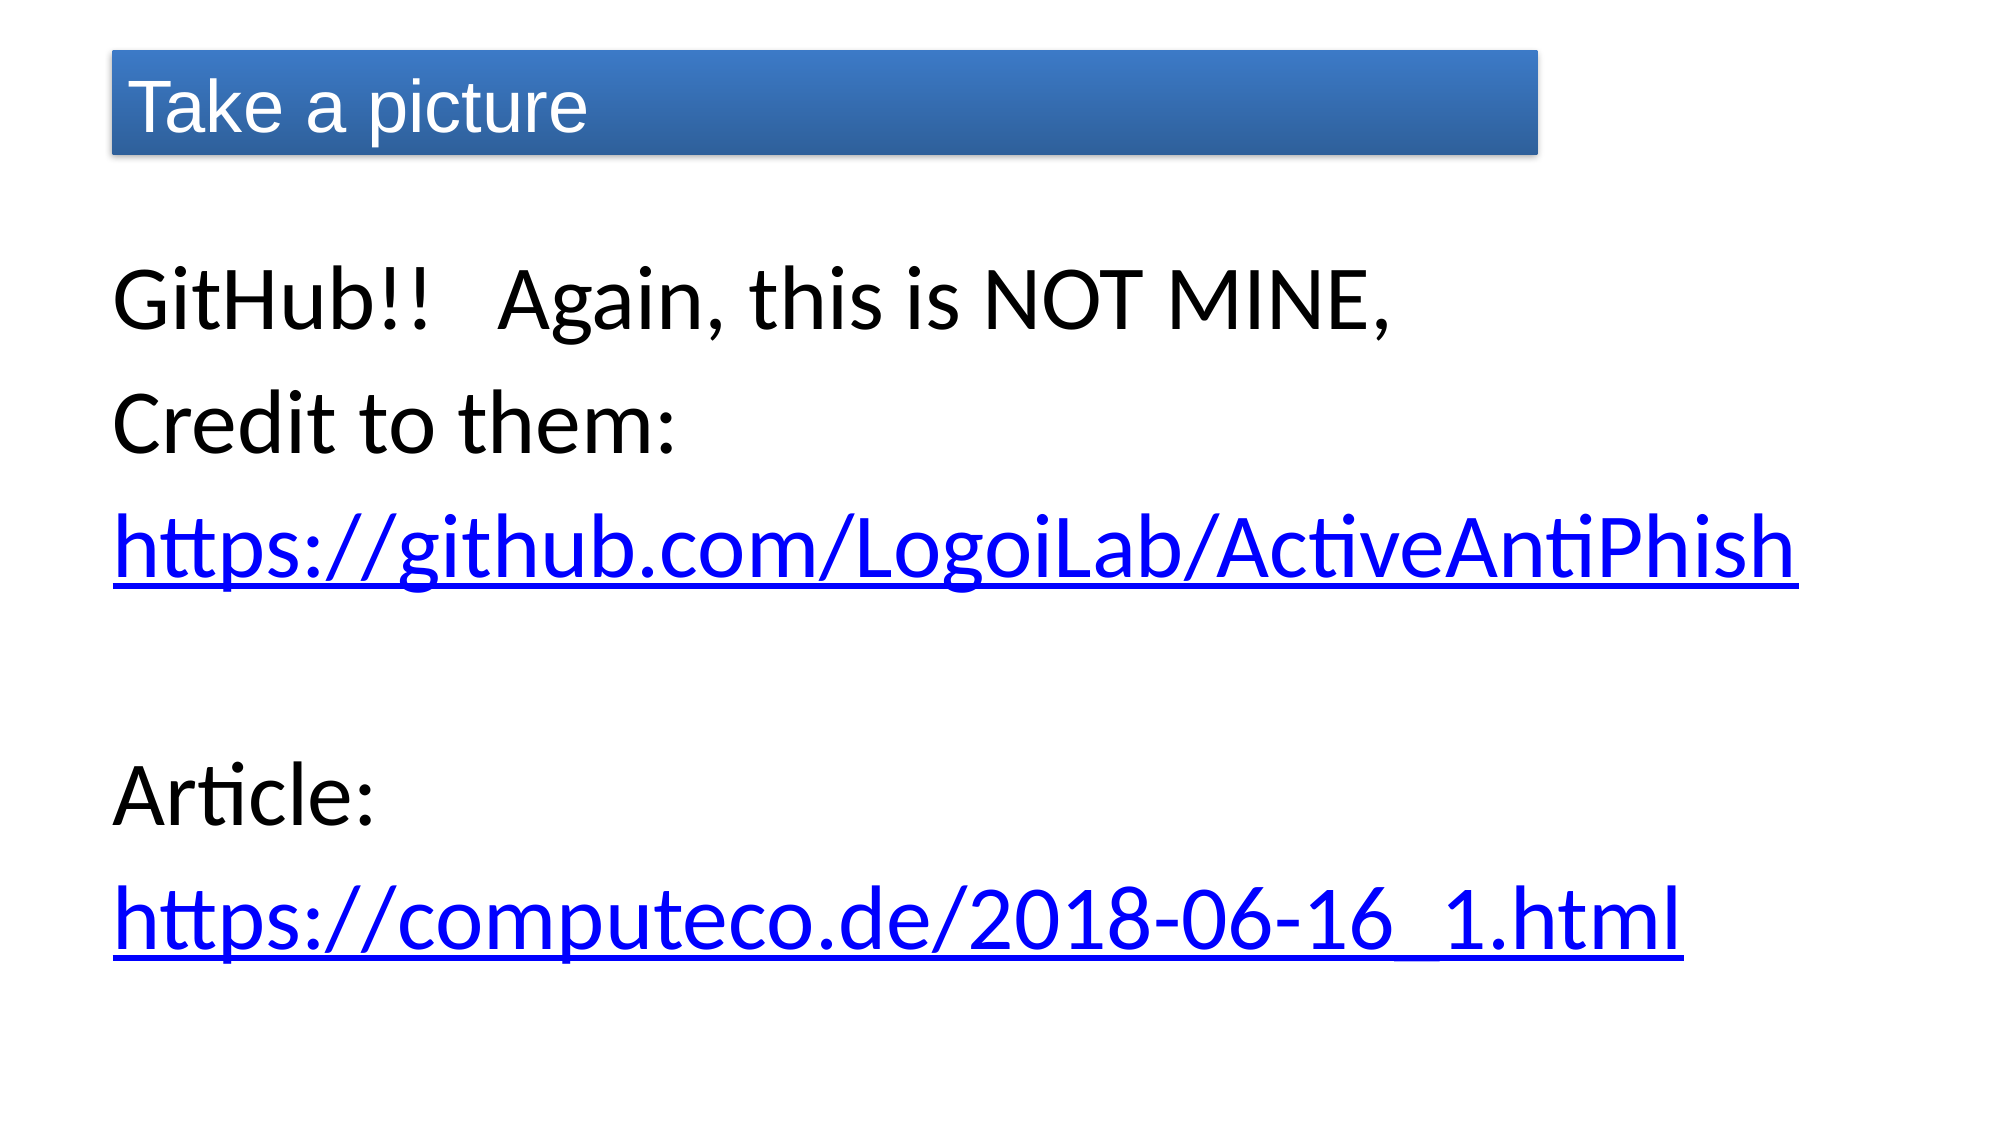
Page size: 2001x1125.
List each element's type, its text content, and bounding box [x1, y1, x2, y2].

text_box GitHub!! Again, this is NOT MINE, Credit to them: https://github.com/LogoiLab/ActiveAntiPhish Article: https://computeco.de/2018-06-16_1.html [112, 249, 1813, 988]
title Take a picture [112, 50, 1538, 155]
